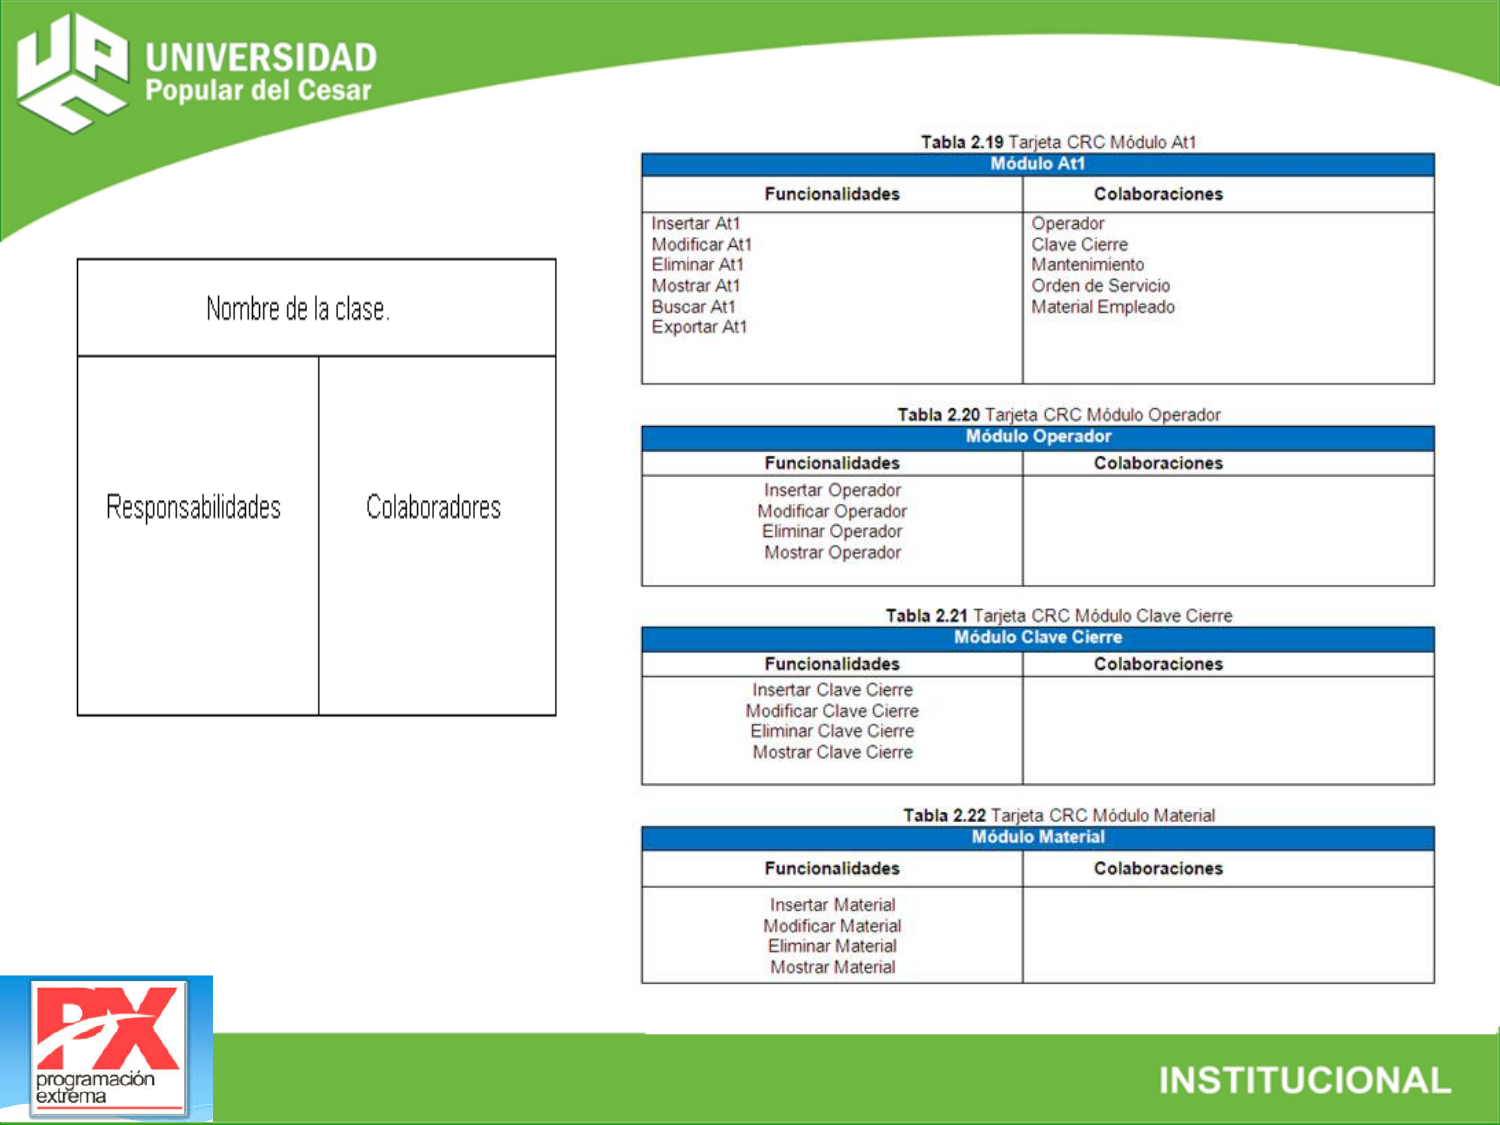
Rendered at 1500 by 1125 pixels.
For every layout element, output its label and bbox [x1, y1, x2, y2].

list [0, 262, 1350, 1005]
picture [0, 0, 1500, 1125]
